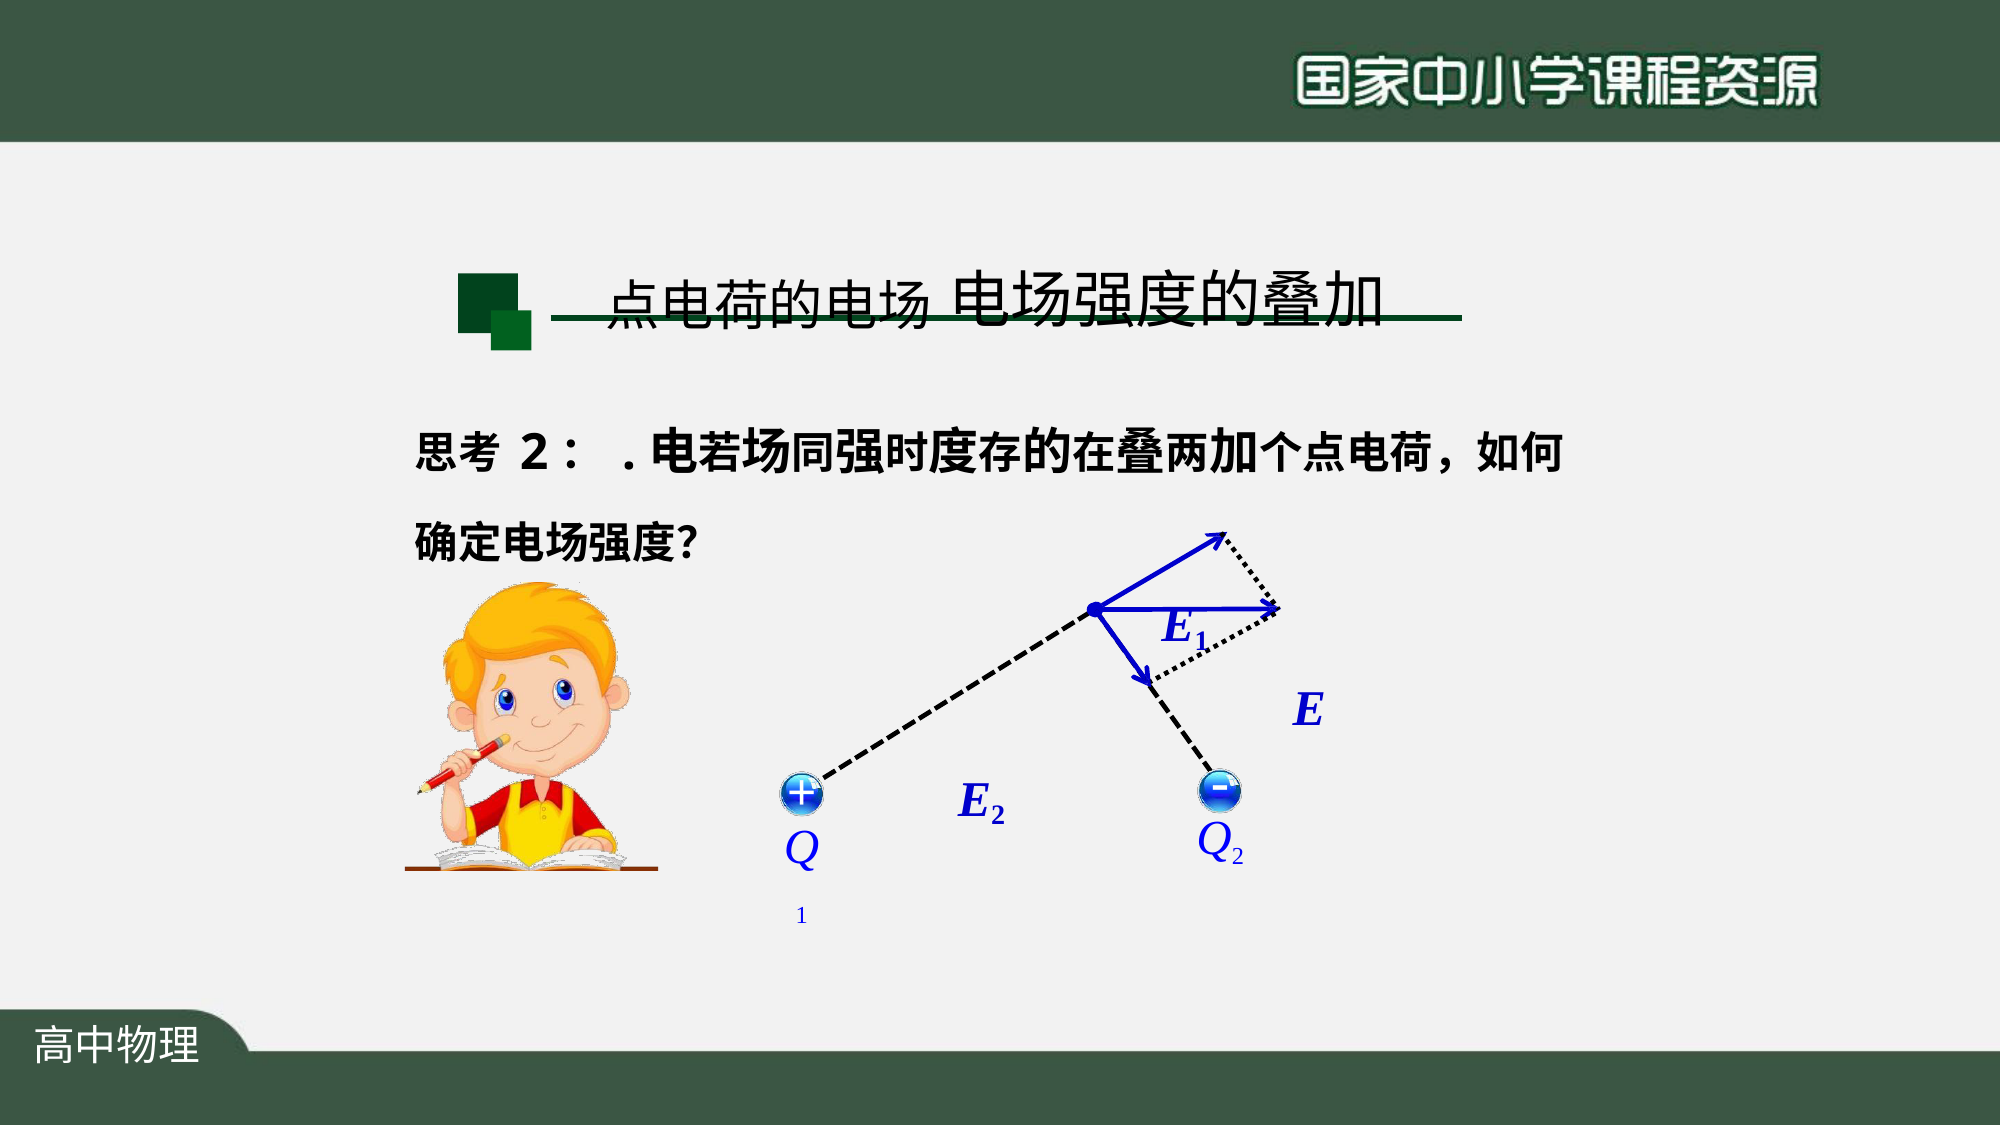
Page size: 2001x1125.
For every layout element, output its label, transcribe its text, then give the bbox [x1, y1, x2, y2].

text_box [490, 310, 532, 351]
picture [0, 0, 2000, 1125]
text_box [458, 273, 518, 334]
text_box [404, 582, 659, 871]
text_box - Q2 [1194, 747, 1246, 870]
title 点电荷的电场 电场强度的叠加 [603, 226, 1456, 417]
text_box + Q1 [773, 761, 823, 928]
footer 高中物理 [31, 1013, 202, 1125]
text_box 思考2：.电若场同强时度存的在叠两加个点电荷，如何确定电场强度？ E1 E E2 [412, 375, 1570, 831]
